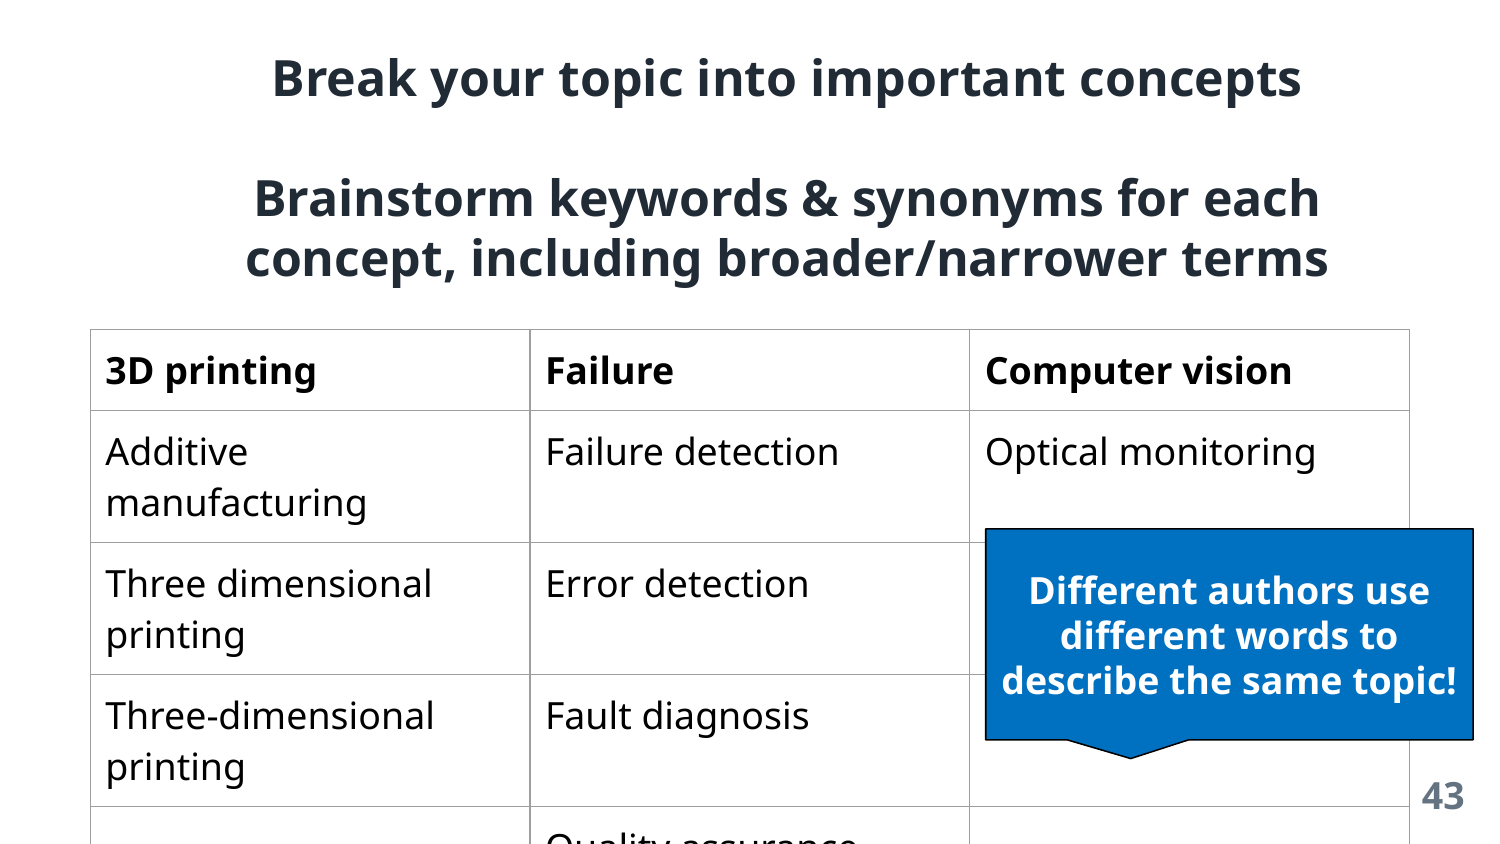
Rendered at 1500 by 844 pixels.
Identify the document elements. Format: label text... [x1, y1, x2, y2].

table_cell Quality assurance [531, 807, 969, 844]
table_header Failure [531, 330, 969, 410]
table_cell Fault diagnosis [531, 675, 969, 806]
title Break your topic into important concepts Brainstorm keywords & synonyms for each concept, including broader/narrower terms [51, 31, 1449, 208]
table_cell Failure detection [531, 411, 969, 542]
table_cell [91, 807, 529, 844]
table_cell [970, 543, 985, 674]
table_header 3D printing [91, 330, 529, 410]
table_cell [970, 675, 1409, 806]
table_cell Three-dimensional printing [91, 675, 529, 806]
text_box Different authors use different words to describe the same topic! [985, 528, 1474, 759]
table_cell [970, 807, 1409, 844]
slide_number ‹#› [1389, 764, 1480, 830]
table_cell Optical monitoring [970, 411, 1409, 542]
table_header Computer vision [970, 330, 1409, 410]
table_cell Additive manufacturing [91, 411, 529, 542]
table_cell Error detection [531, 543, 969, 674]
table_cell Three dimensional printing [91, 543, 529, 674]
